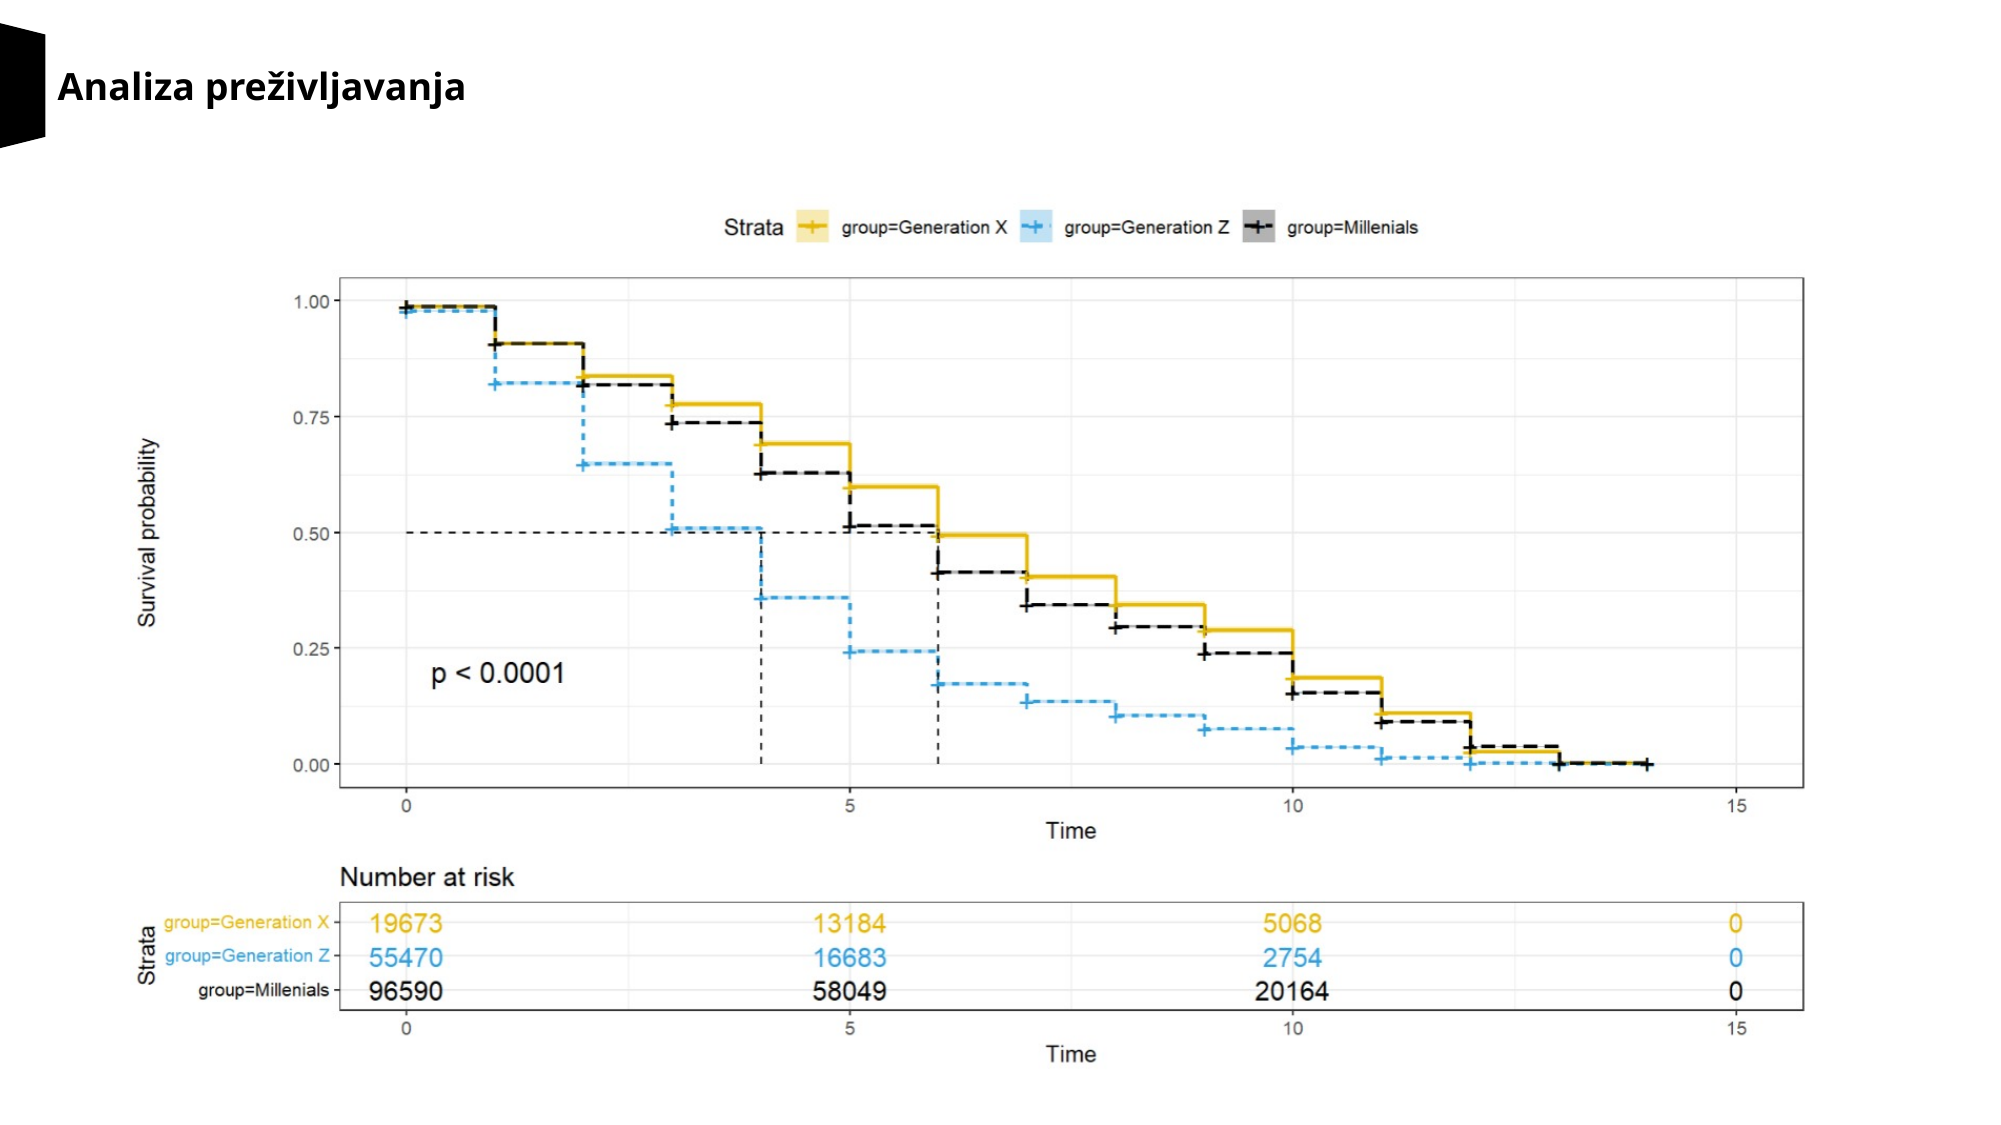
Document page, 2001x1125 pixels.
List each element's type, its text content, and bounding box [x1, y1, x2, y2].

picture [130, 194, 1813, 1070]
text_box [0, 22, 47, 150]
text_box Analiza preživljavanja [42, 55, 482, 116]
